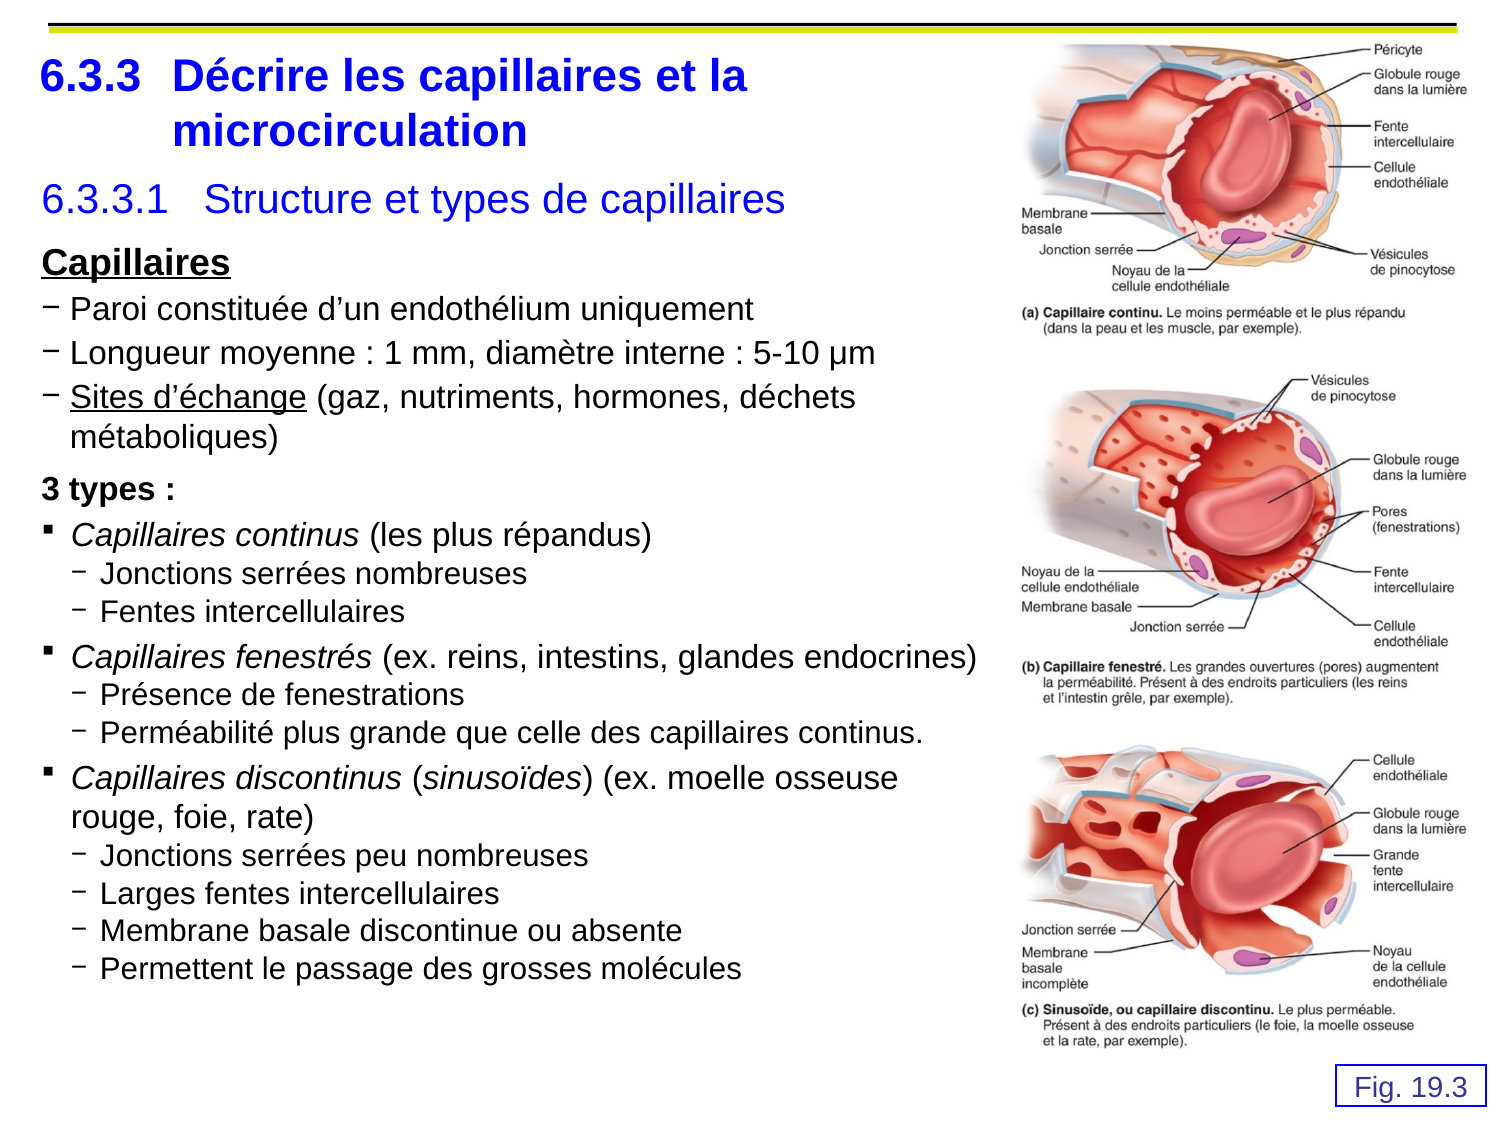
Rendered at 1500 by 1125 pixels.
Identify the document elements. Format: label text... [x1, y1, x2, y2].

text_box 6.3.3 Décrire les capillaires et la microcirculation [24, 38, 965, 164]
text_box Fig. 19.3 [1336, 1065, 1487, 1106]
text_box Capillaires Paroi constituée d’un endothélium uniquement Longueur moyenne : 1 mm, diamètre interne : 5-10 μm Sites d’échange (gaz, nutriments, hormones, déchets métaboliques) 3 types : Capillaires continus (les plus répandus) Jonctions serrées nombreuses Fentes intercellulaires Capillaires fenestrés (ex. reins, intestins, glandes endocrines) Présence de fenestrations Perméabilité plus grande que celle des capillaires continus. Capillaires discontinus (sinusoïdes) (ex. moelle osseuse rouge, foie, rate) Jonctions serrées peu nombreuses Larges fentes intercellulaires Membrane basale discontinue ou absente Permettent le passage des grosses molécules [26, 230, 1000, 993]
text_box 6.3.3.1 Structure et types de capillaires [26, 164, 878, 230]
picture [1012, 37, 1476, 1051]
